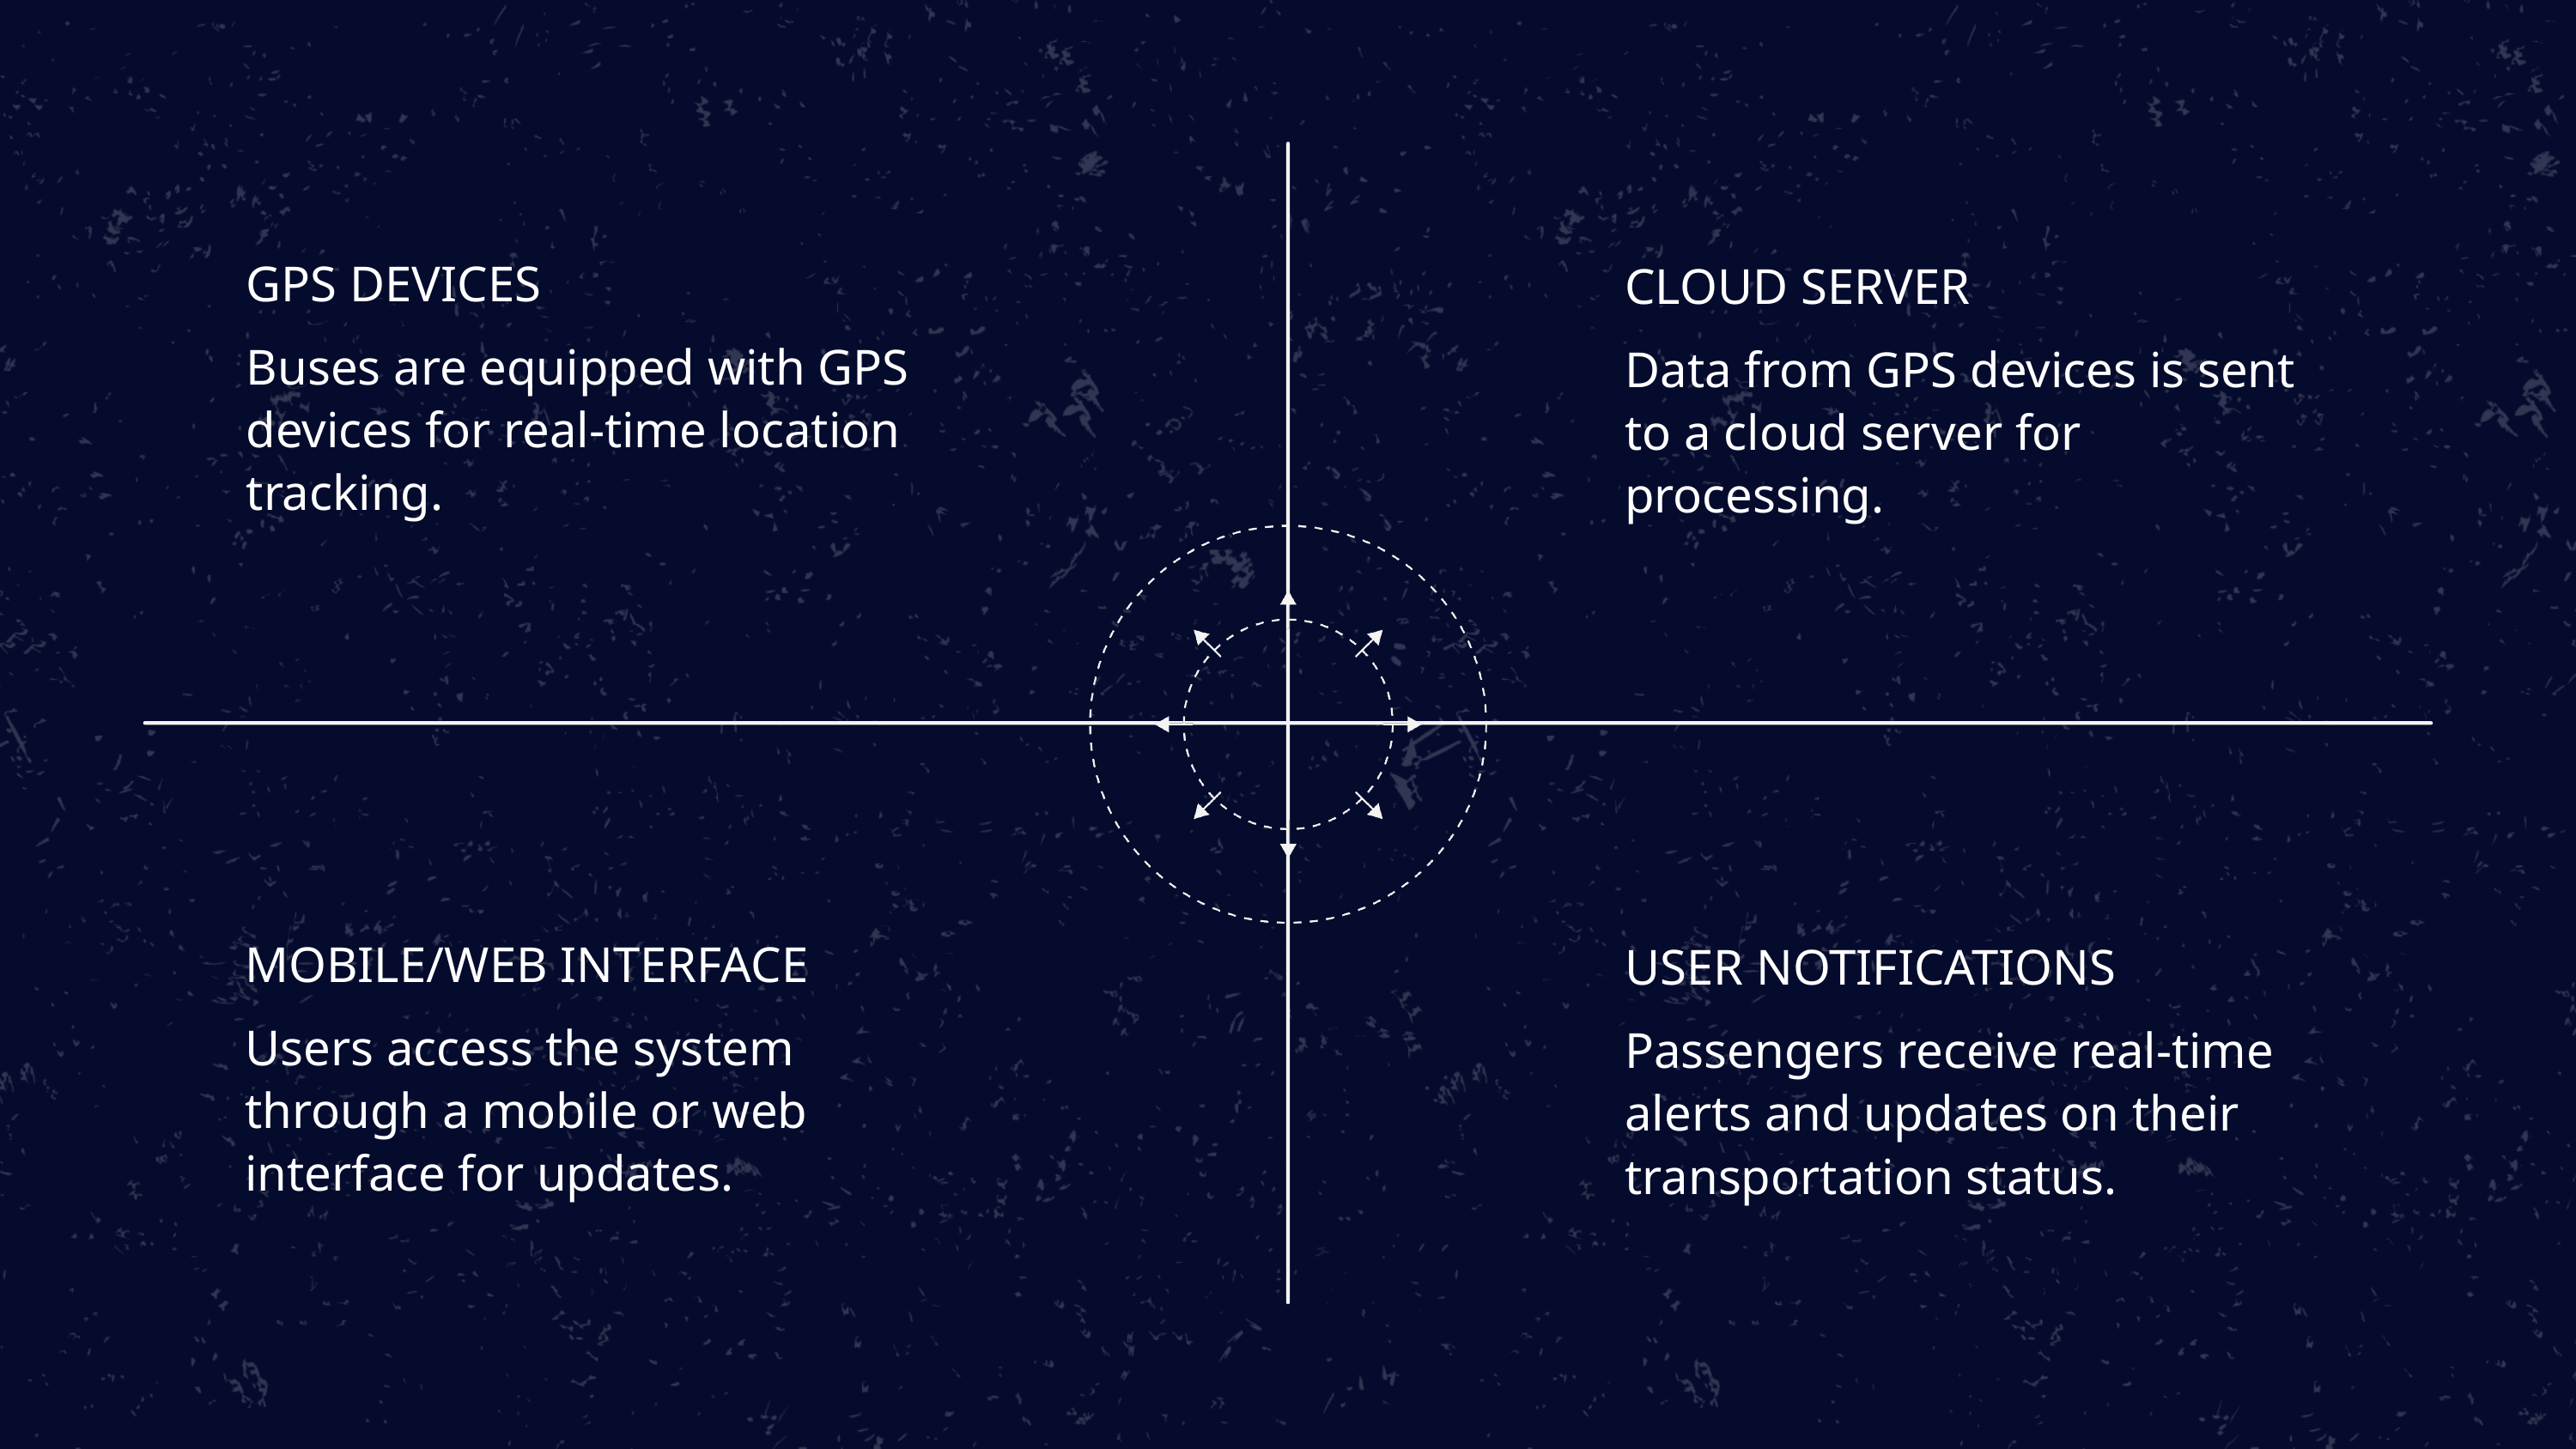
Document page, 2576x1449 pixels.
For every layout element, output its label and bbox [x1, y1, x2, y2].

text_box [246, 248, 956, 517]
text_box [1625, 251, 2334, 519]
text_box [0, 0, 2576, 1449]
text_box [1625, 931, 2334, 1200]
text_box [245, 929, 954, 1197]
text_box [144, 144, 2432, 1304]
